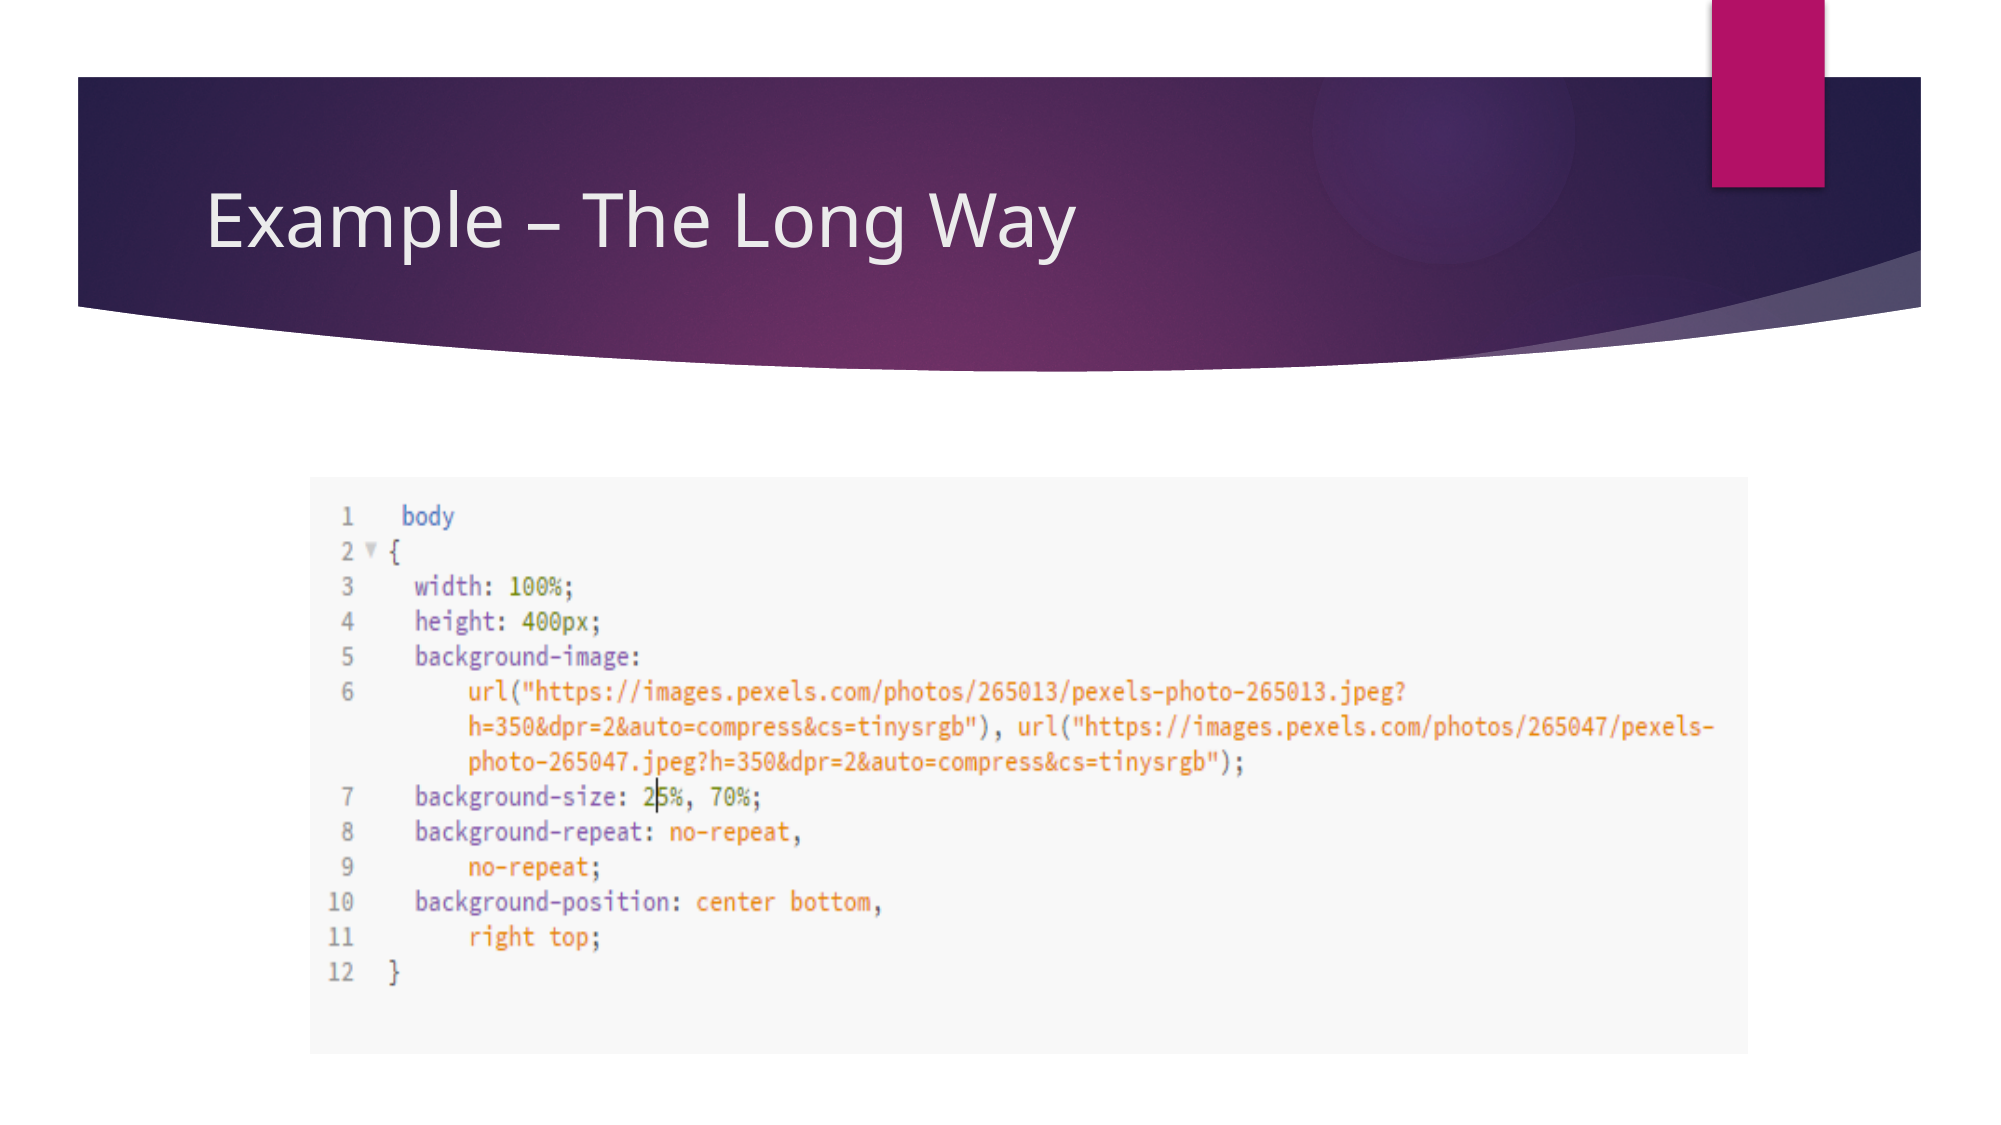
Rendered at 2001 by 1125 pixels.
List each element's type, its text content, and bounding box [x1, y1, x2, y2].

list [310, 477, 1748, 1055]
title Example – The Long Way [189, 159, 1627, 276]
